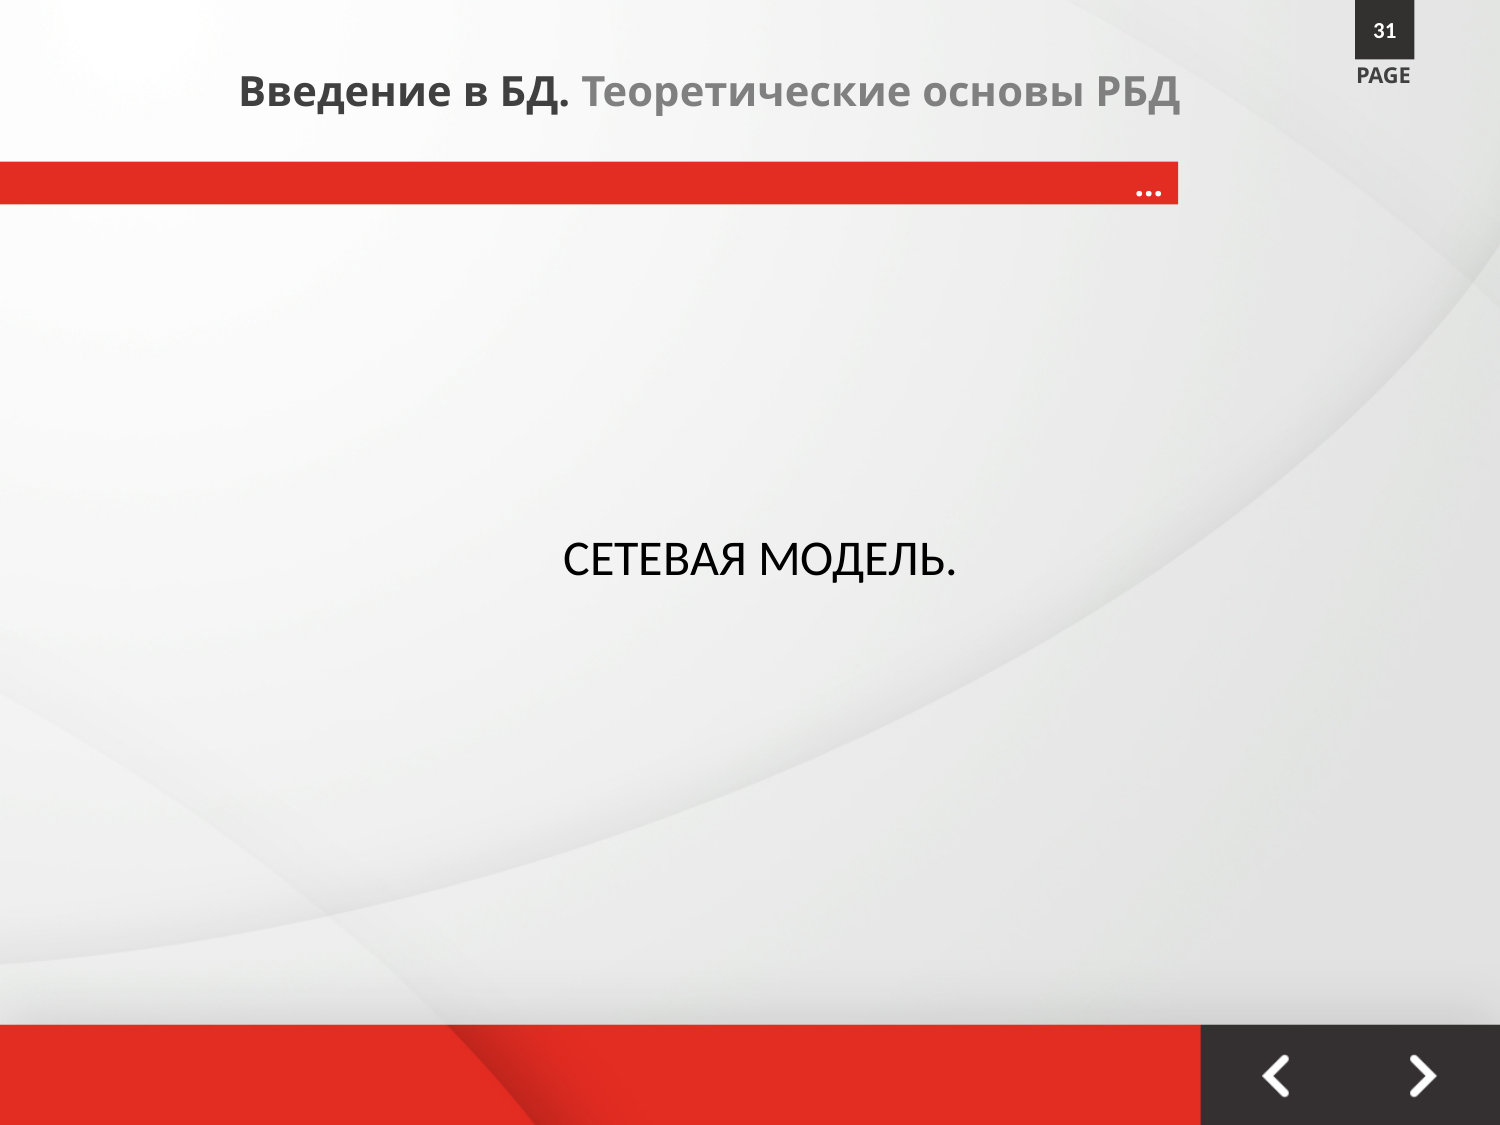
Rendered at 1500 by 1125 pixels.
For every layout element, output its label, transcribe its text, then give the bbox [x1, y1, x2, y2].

text_box Введение в БД. Теоретические основы РБД [22, 57, 1196, 123]
text_box СЕТЕВАЯ МОДЕЛЬ. [55, 518, 1467, 593]
picture [0, 0, 1500, 1125]
text_box PAGE [1341, 54, 1426, 96]
text_box 31 [1353, 0, 1417, 61]
subtitle … [0, 161, 1179, 205]
